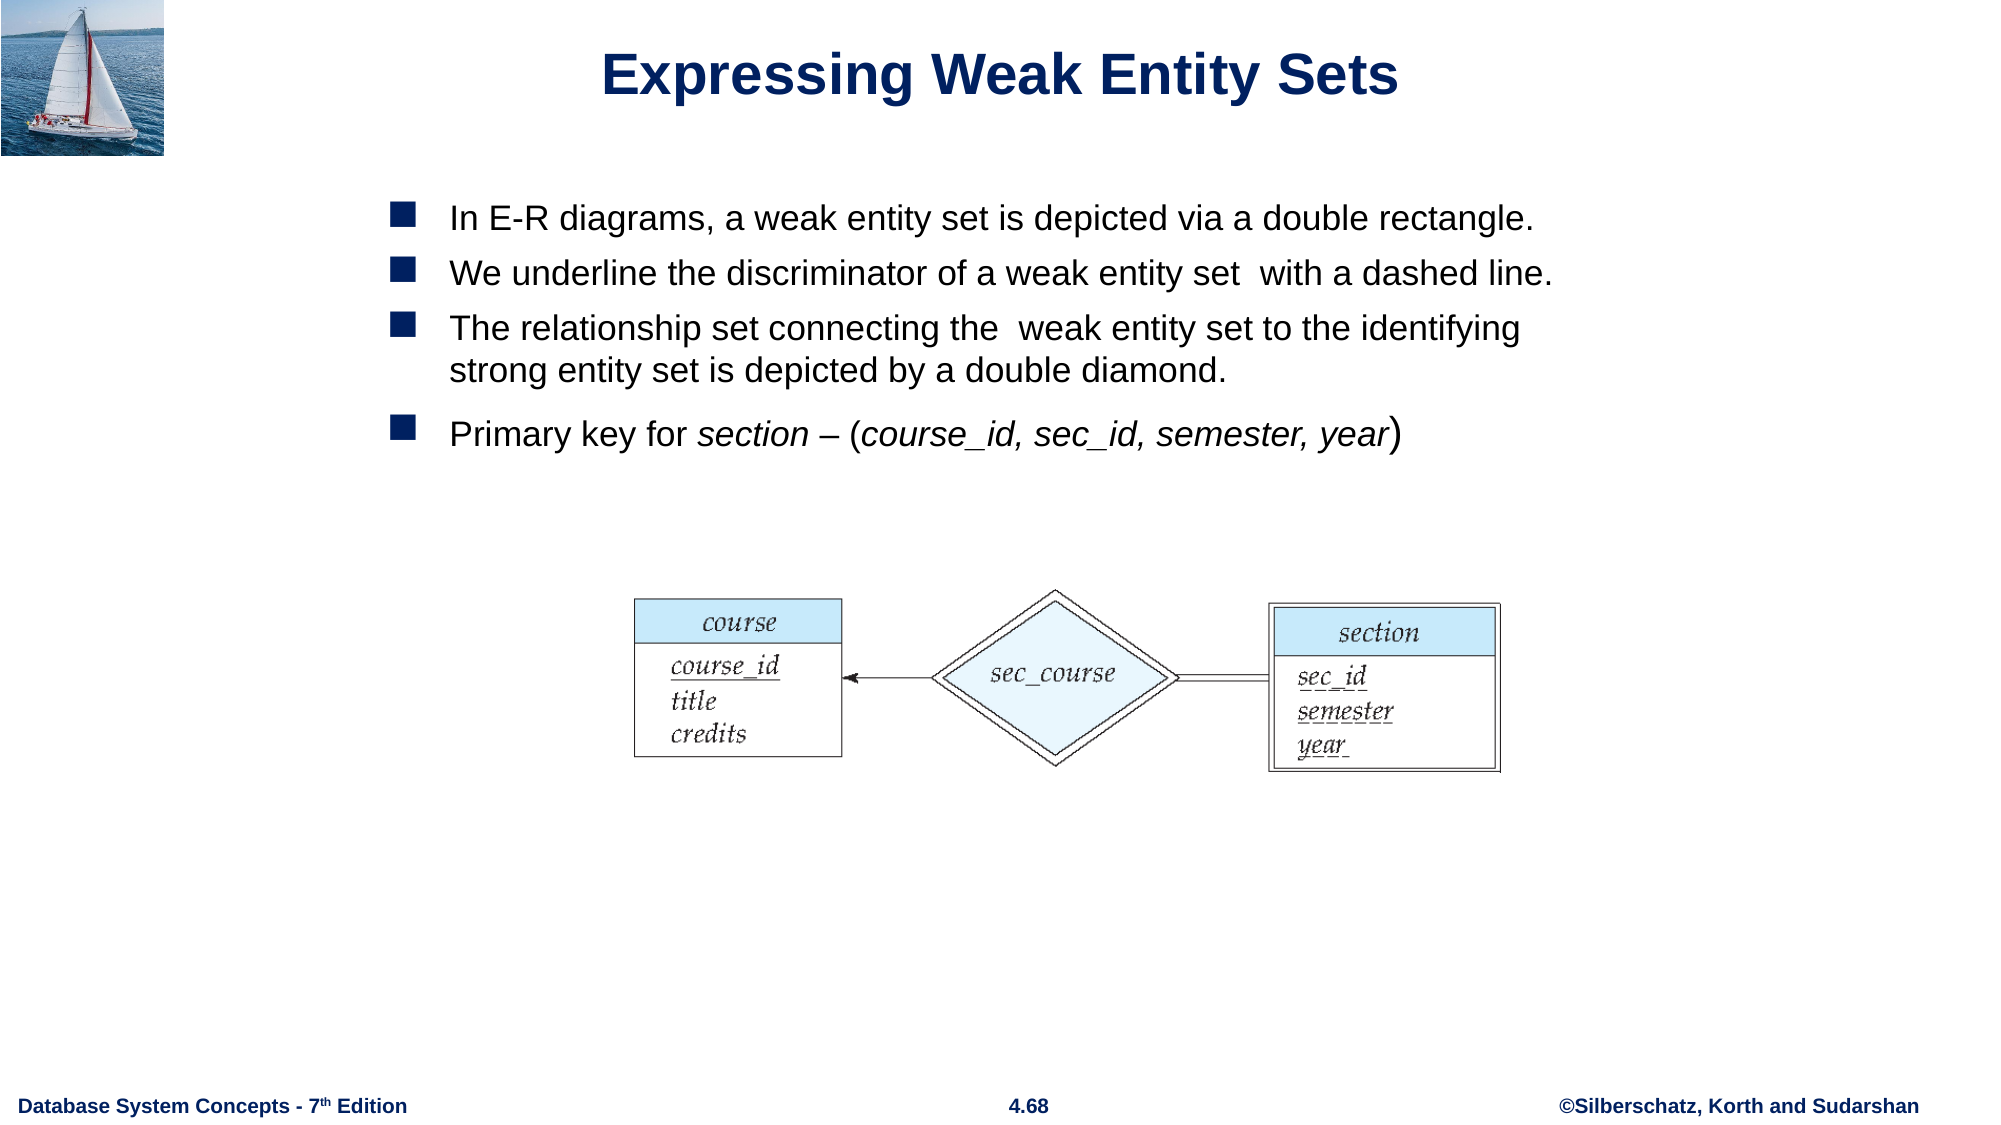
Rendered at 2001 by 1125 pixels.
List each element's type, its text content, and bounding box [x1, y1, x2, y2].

list In E-R diagrams, a weak entity set is depicted via a double rectangle. We underline the discriminator of a weak entity set with a dashed line. The relationship set connecting the weak entity set to the identifying strong entity set is depicted by a double diamond. Primary key for section – (course_id, sec_id, semester, year) [378, 187, 1594, 552]
title Expressing Weak Entity Sets [338, 13, 1664, 115]
picture [633, 588, 1501, 774]
picture [1, 0, 164, 156]
